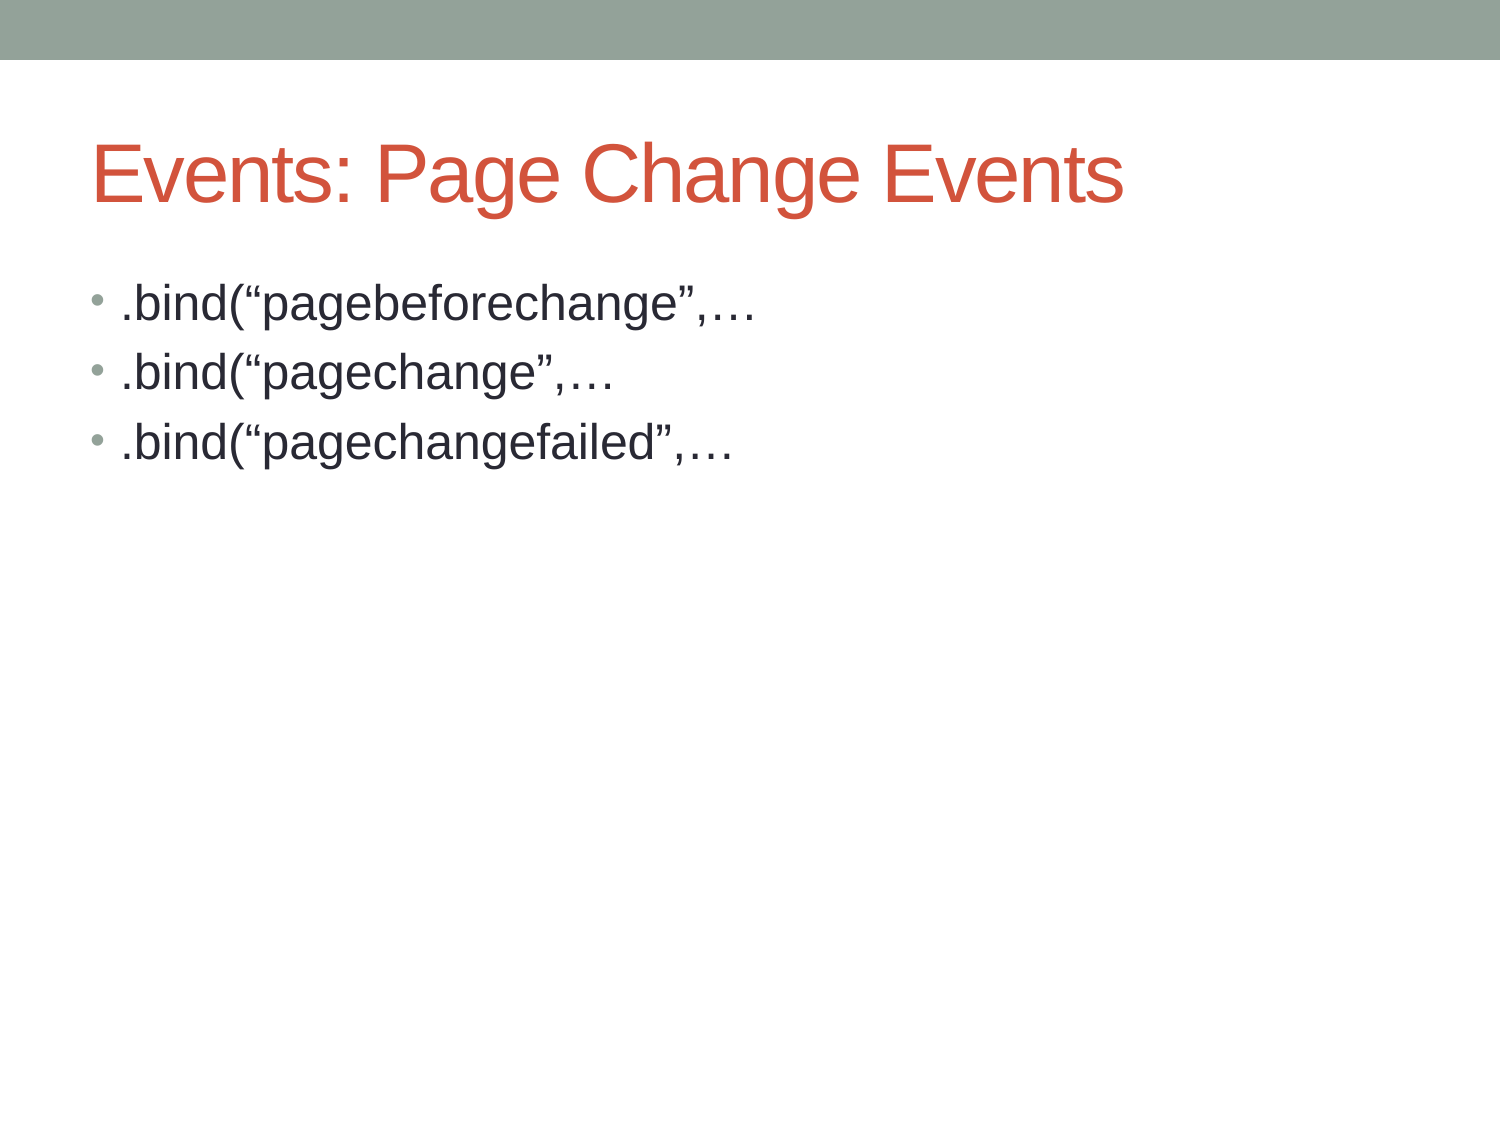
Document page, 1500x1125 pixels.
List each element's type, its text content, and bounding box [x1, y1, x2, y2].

title Events: Page Change Events [75, 87, 1425, 250]
list .bind(“pagebeforechange”,… .bind(“pagechange”,… .bind(“pagechangefailed”,… [75, 262, 1425, 1063]
